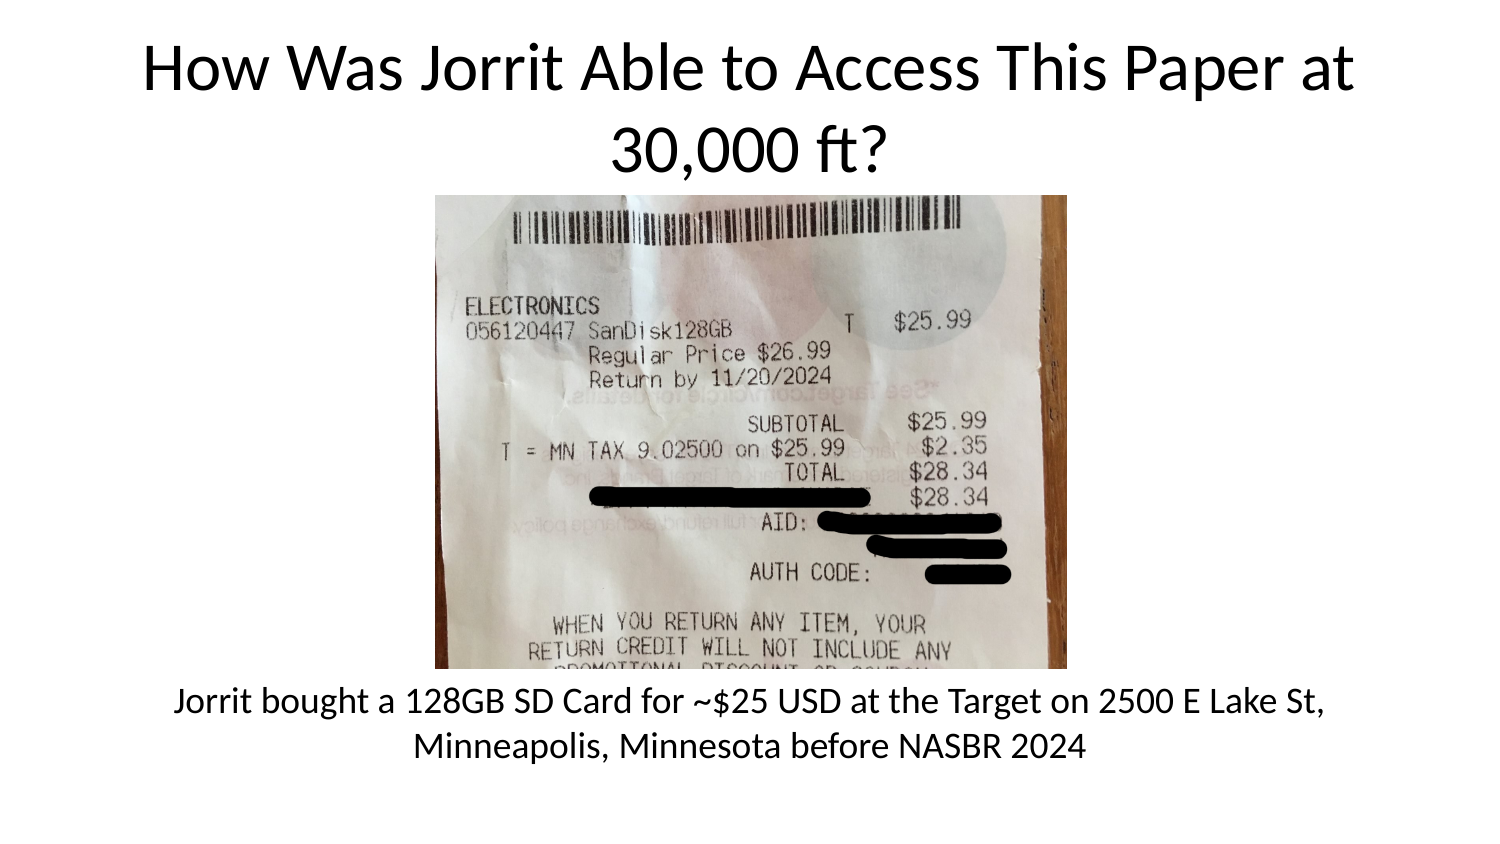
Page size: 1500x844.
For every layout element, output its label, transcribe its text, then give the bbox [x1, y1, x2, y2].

title How Was Jorrit Able to Access This Paper at 30,000 ft? [75, 33, 1425, 175]
picture [435, 195, 1067, 669]
text_box Jorrit bought a 128GB SD Card for ~$25 USD at the Target on 2500 E Lake St, Minneapolis, Minnesota before NASBR 2024 [74, 668, 1425, 753]
